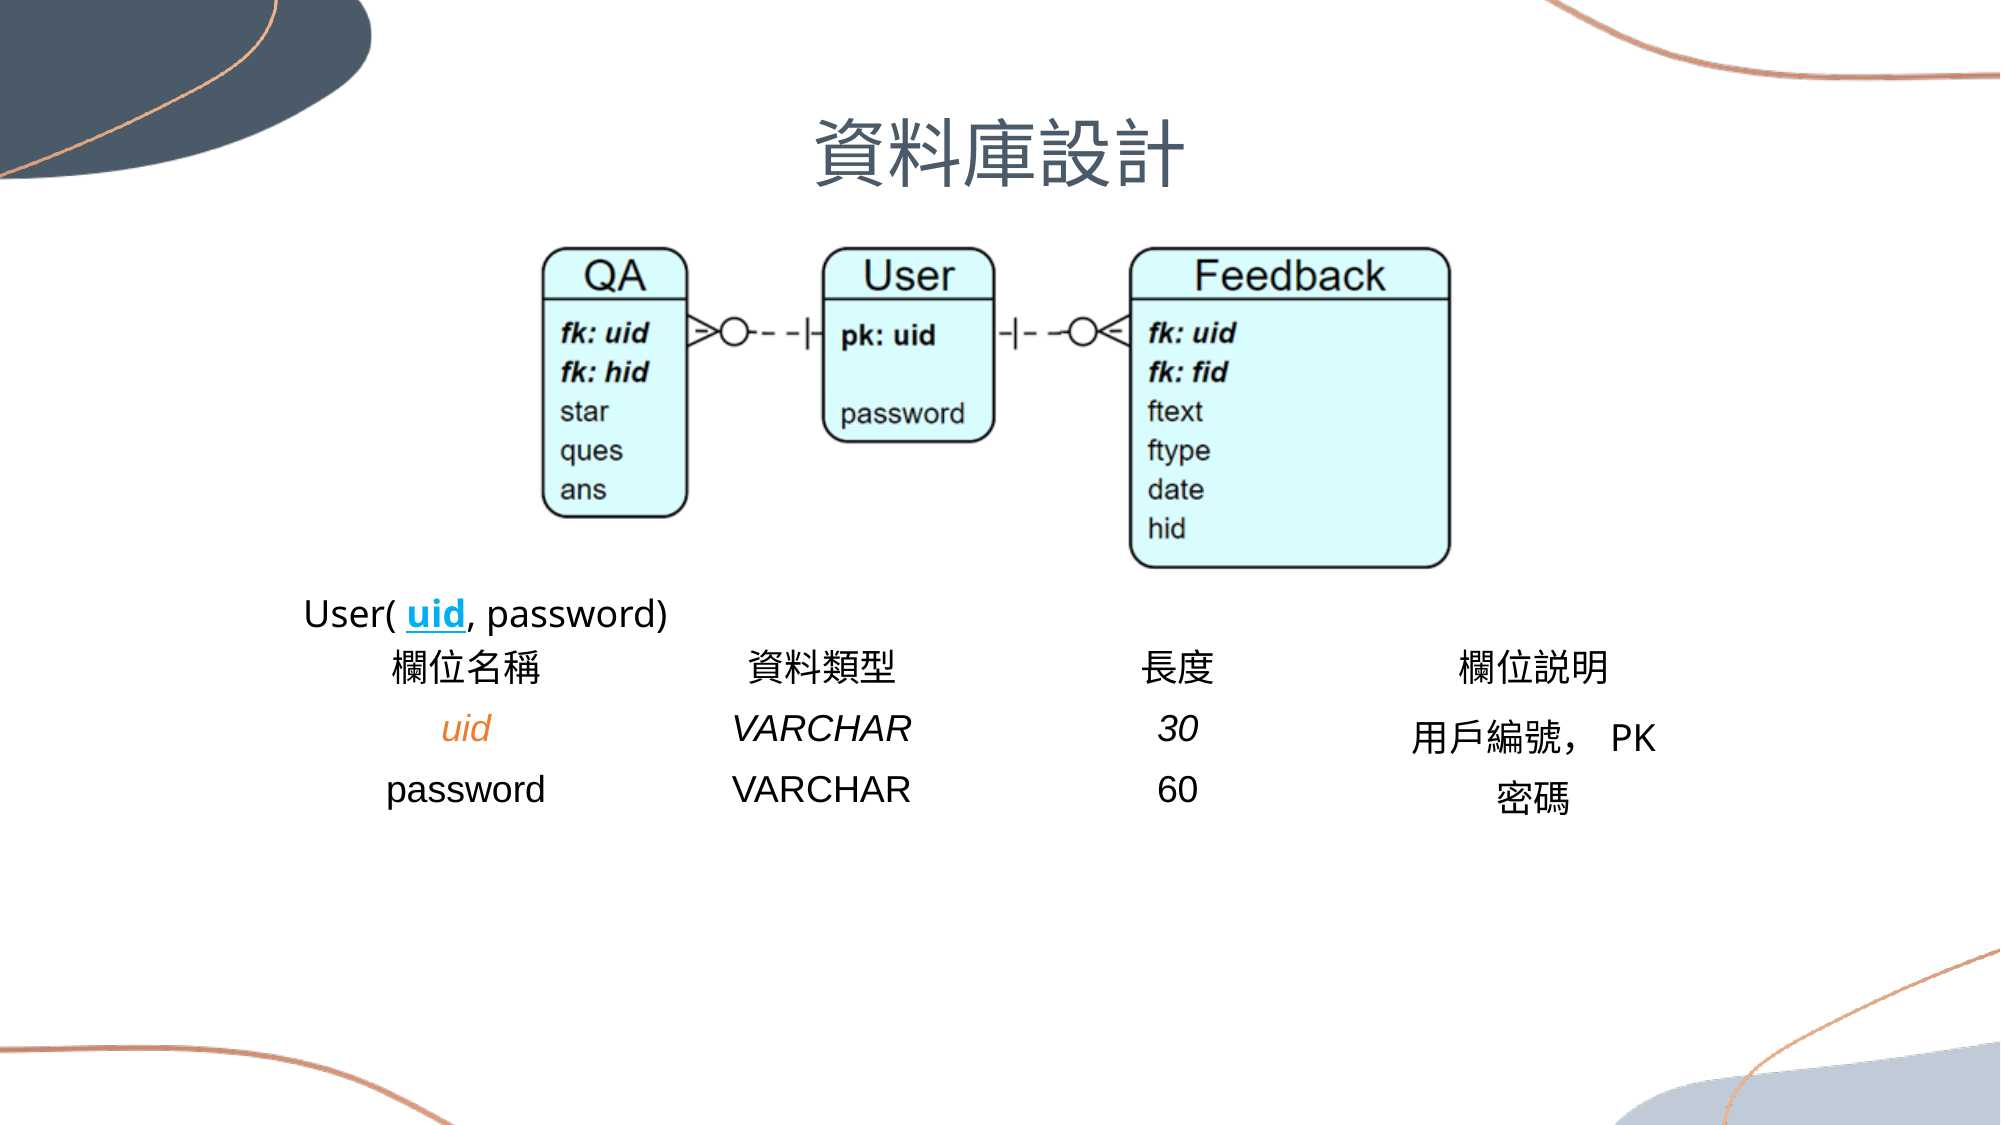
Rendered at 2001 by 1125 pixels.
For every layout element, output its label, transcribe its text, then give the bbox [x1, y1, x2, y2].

picture [0, 1018, 478, 1125]
picture [522, 233, 1478, 580]
table_cell VARCHAR [644, 700, 1000, 761]
table_cell uid [288, 700, 644, 761]
text_box User( uid, password) [288, 560, 1289, 643]
table_cell password [288, 761, 644, 822]
table_header 欄位説明 [1356, 640, 1712, 700]
table_header 資料類型 [644, 643, 1000, 700]
picture [0, 0, 372, 207]
table_cell 30 [1000, 700, 1356, 761]
table_cell 密碼 [1356, 761, 1712, 822]
picture [1522, 0, 2001, 107]
picture [1603, 918, 2001, 1125]
table_cell VARCHAR [644, 761, 1000, 822]
table_cell 用戶編號，PK [1356, 700, 1712, 761]
text_box 資料庫設計 [795, 98, 1205, 204]
table_header 長度 [1000, 640, 1356, 700]
table_header 欄位名稱 [288, 643, 644, 700]
table_cell 60 [1000, 761, 1356, 822]
